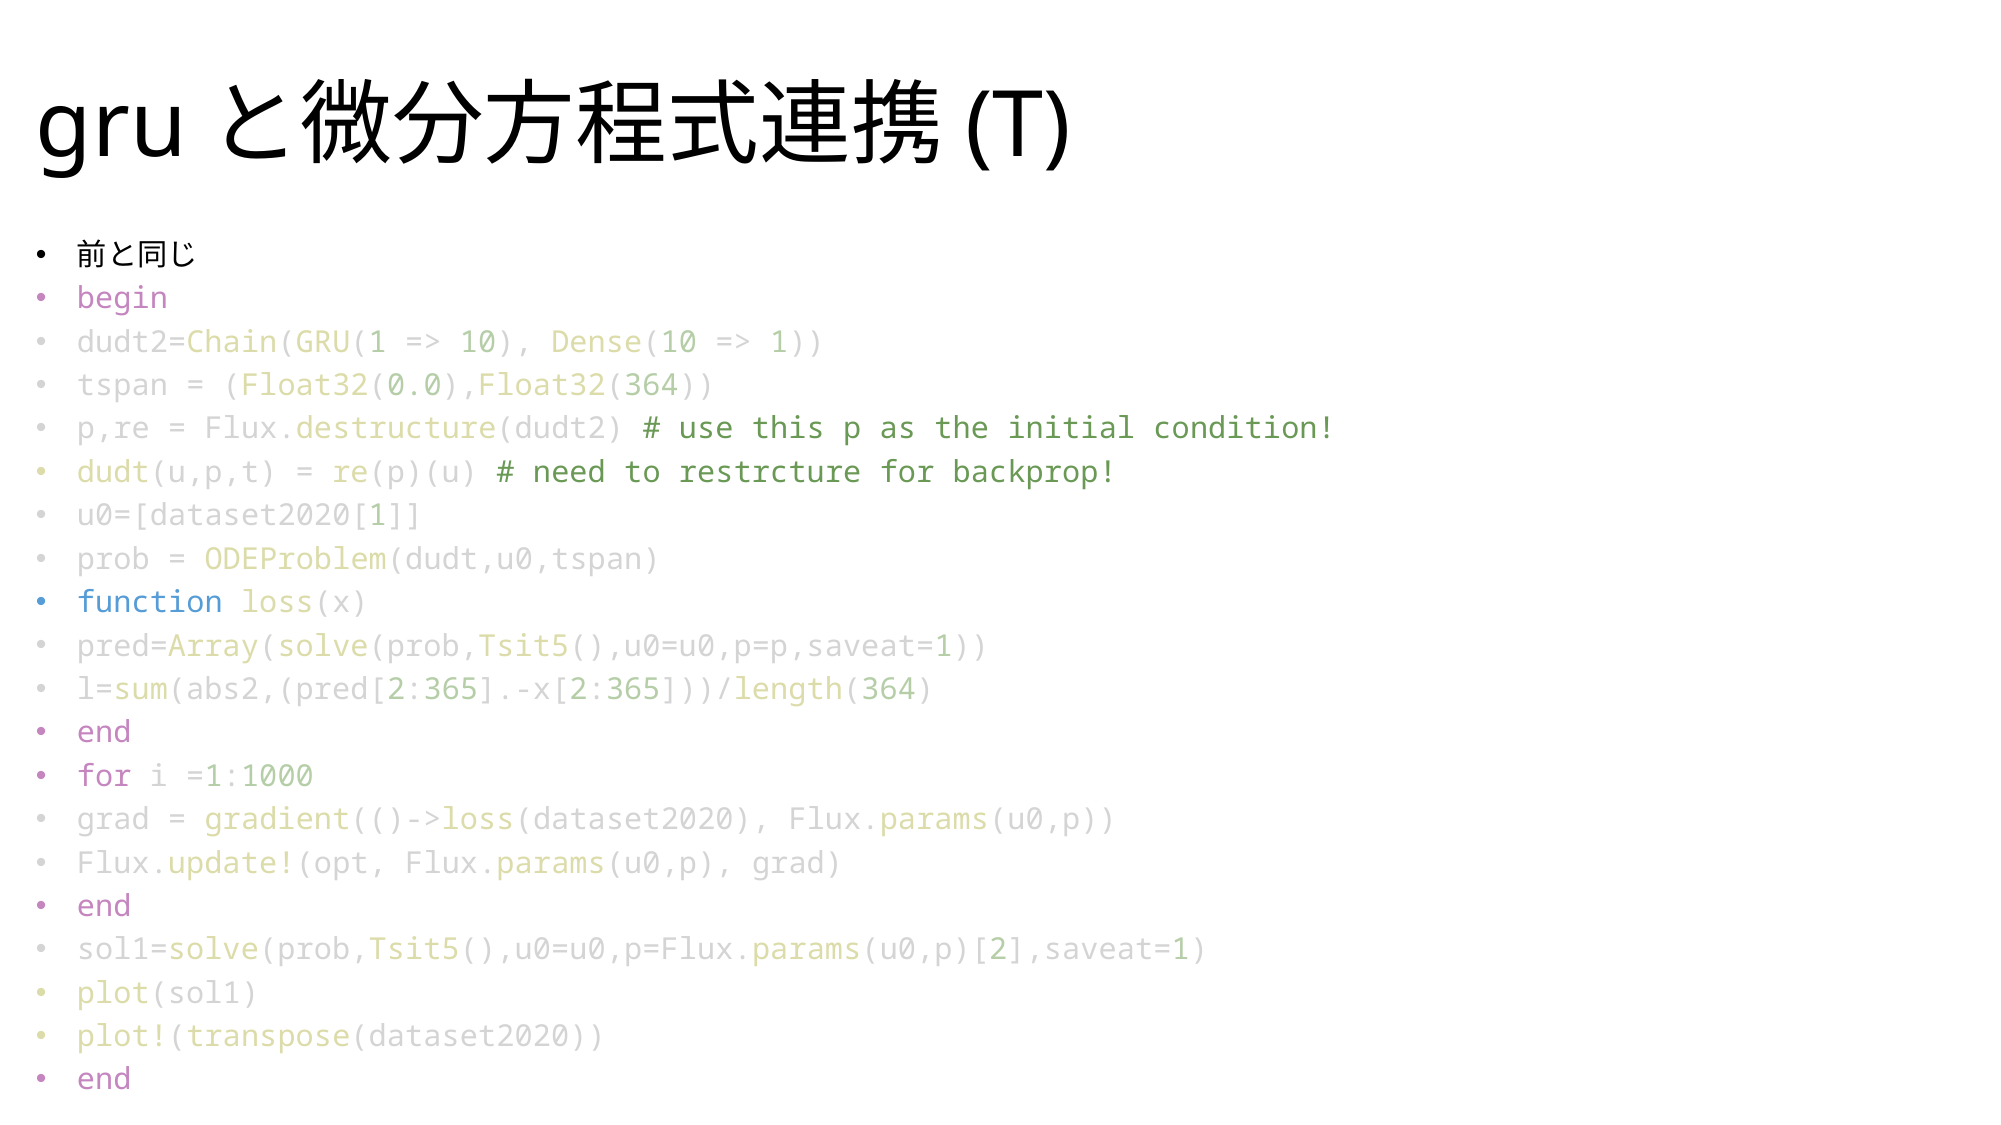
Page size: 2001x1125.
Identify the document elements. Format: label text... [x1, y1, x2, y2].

list 前と同じ begin dudt2=Chain(GRU(1 => 10), Dense(10 => 1)) tspan = (Float32(0.0),Float32(364)) p,re = Flux.destructure(dudt2) # use this p as the initial condition! dudt(u,p,t) = re(p)(u) # need to restrcture for backprop! u0=[dataset2020[1]] prob = ODEProblem(dudt,u0,tspan) function loss(x) pred=Array(solve(prob,Tsit5(),u0=u0,p=p,saveat=1)) l=sum(abs2,(pred[2:365].-x[2:365]))/length(364) end for i =1:1000 grad = gradient(()->loss(dataset2020), Flux.params(u0,p)) Flux.update!(opt, Flux.params(u0,p), grad) end sol1=solve(prob,Tsit5(),u0=u0,p=Flux.params(u0,p)[2],saveat=1) plot(sol1) plot!(transpose(dataset2020)) end [20, 231, 1863, 1105]
